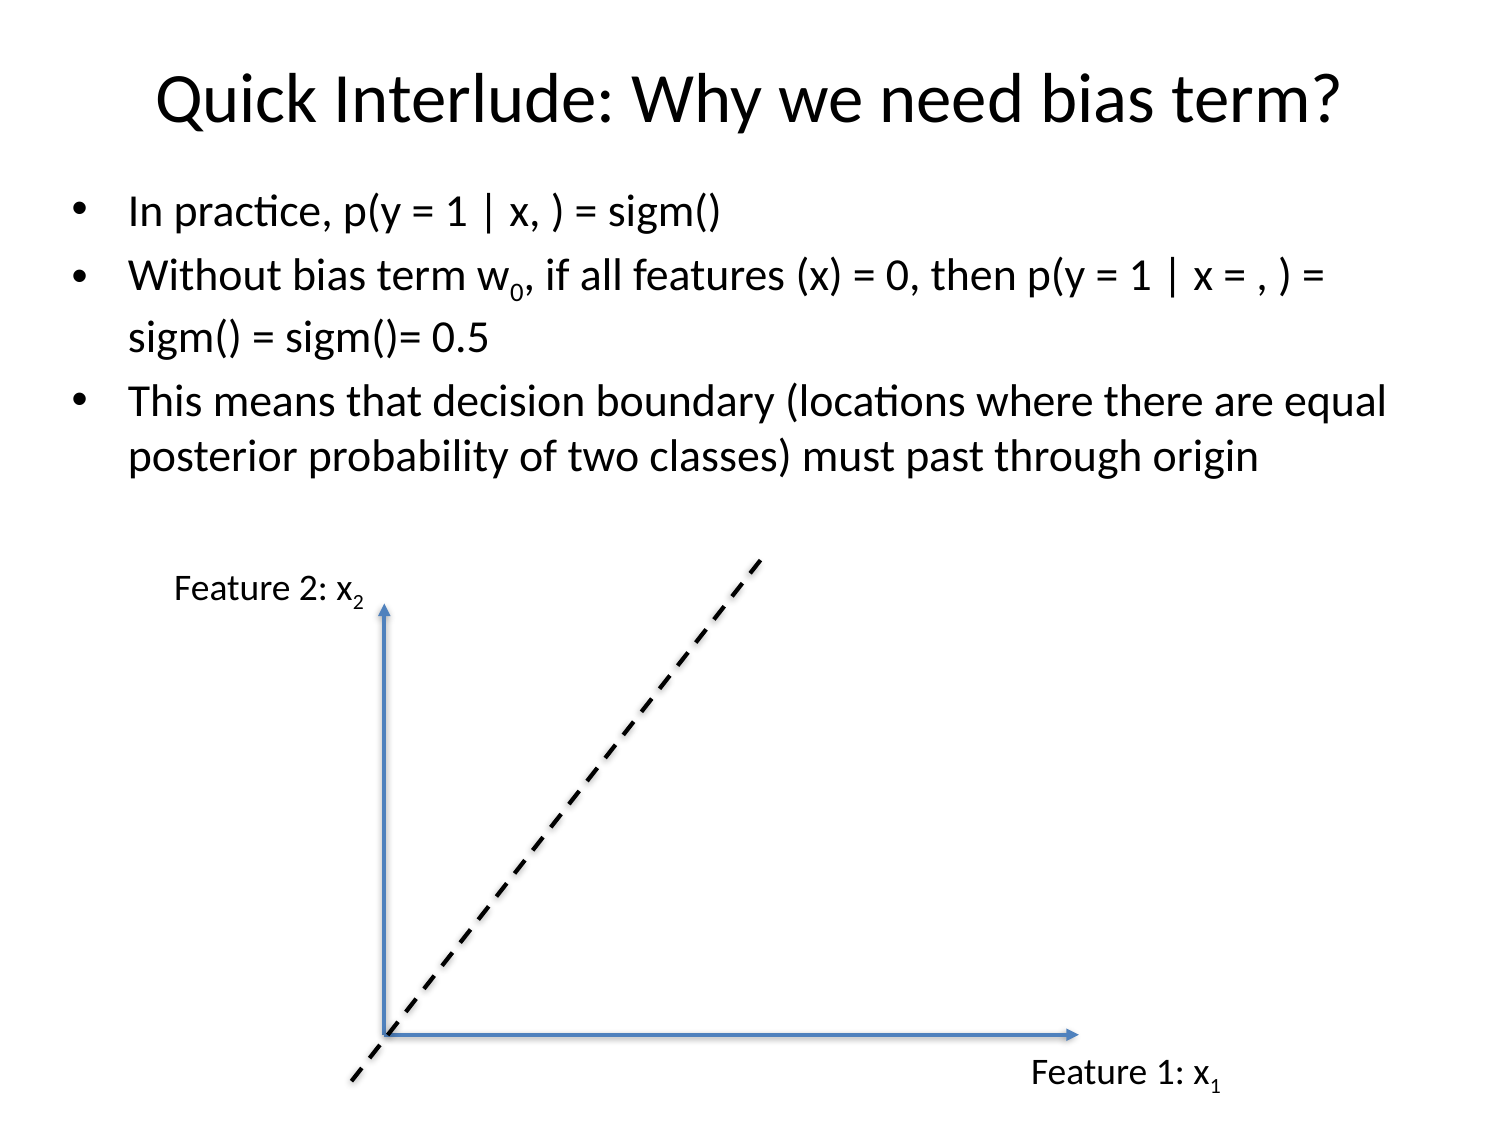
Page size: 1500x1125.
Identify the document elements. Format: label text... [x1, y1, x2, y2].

title Quick Interlude: Why we need bias term? [75, 0, 1425, 188]
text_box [351, 555, 765, 1082]
text_box Feature 2: x2 [159, 555, 349, 622]
text_box Feature 1: x1 [1016, 1039, 1236, 1106]
